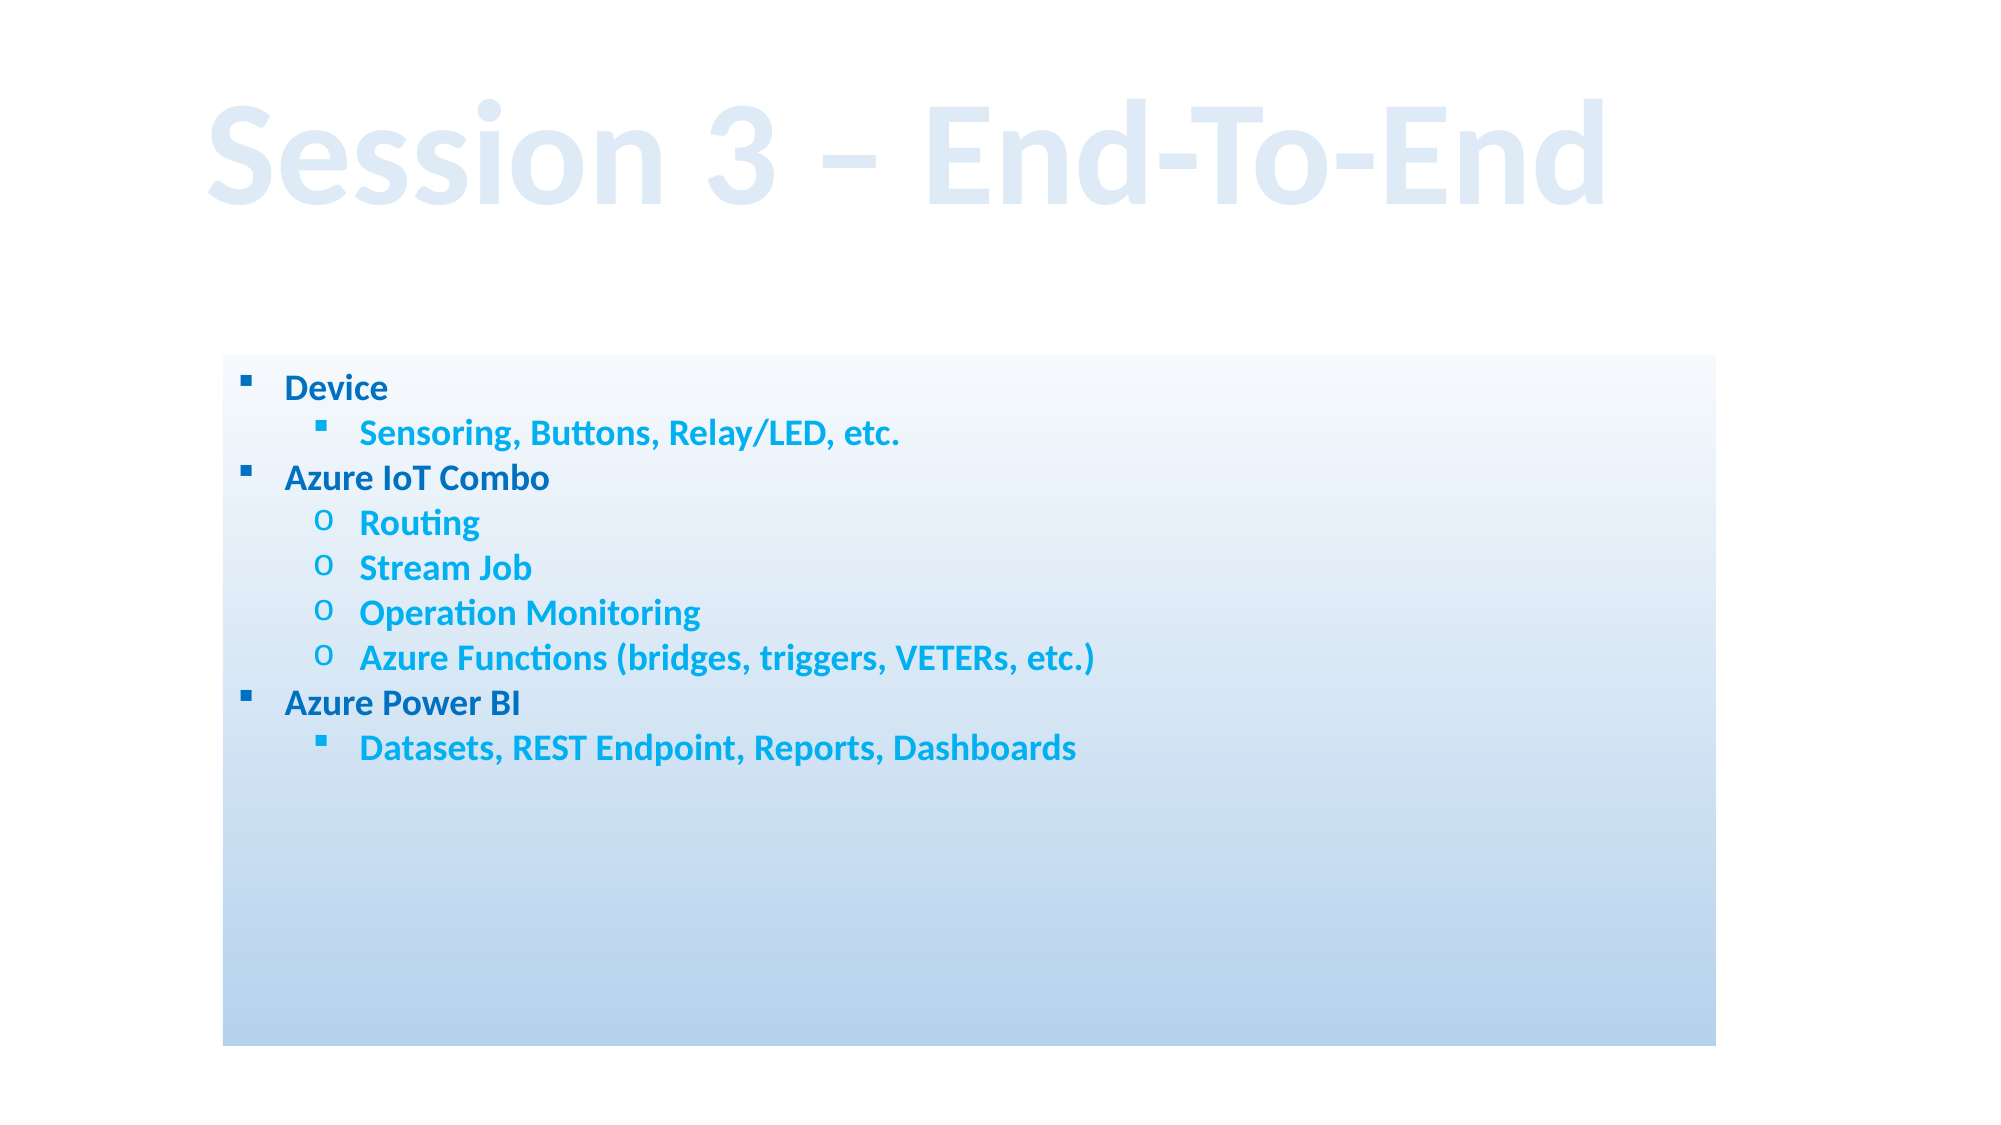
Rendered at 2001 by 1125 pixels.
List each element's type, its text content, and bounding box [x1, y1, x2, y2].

text_box Device Sensoring, Buttons, Relay/LED, etc. Azure IoT Combo Routing Stream Job Operation Monitoring Azure Functions (bridges, triggers, VETERs, etc.) Azure Power BI Datasets, REST Endpoint, Reports, Dashboards [222, 355, 1716, 1046]
text_box Session 3 – End-To-End [190, 47, 1663, 243]
